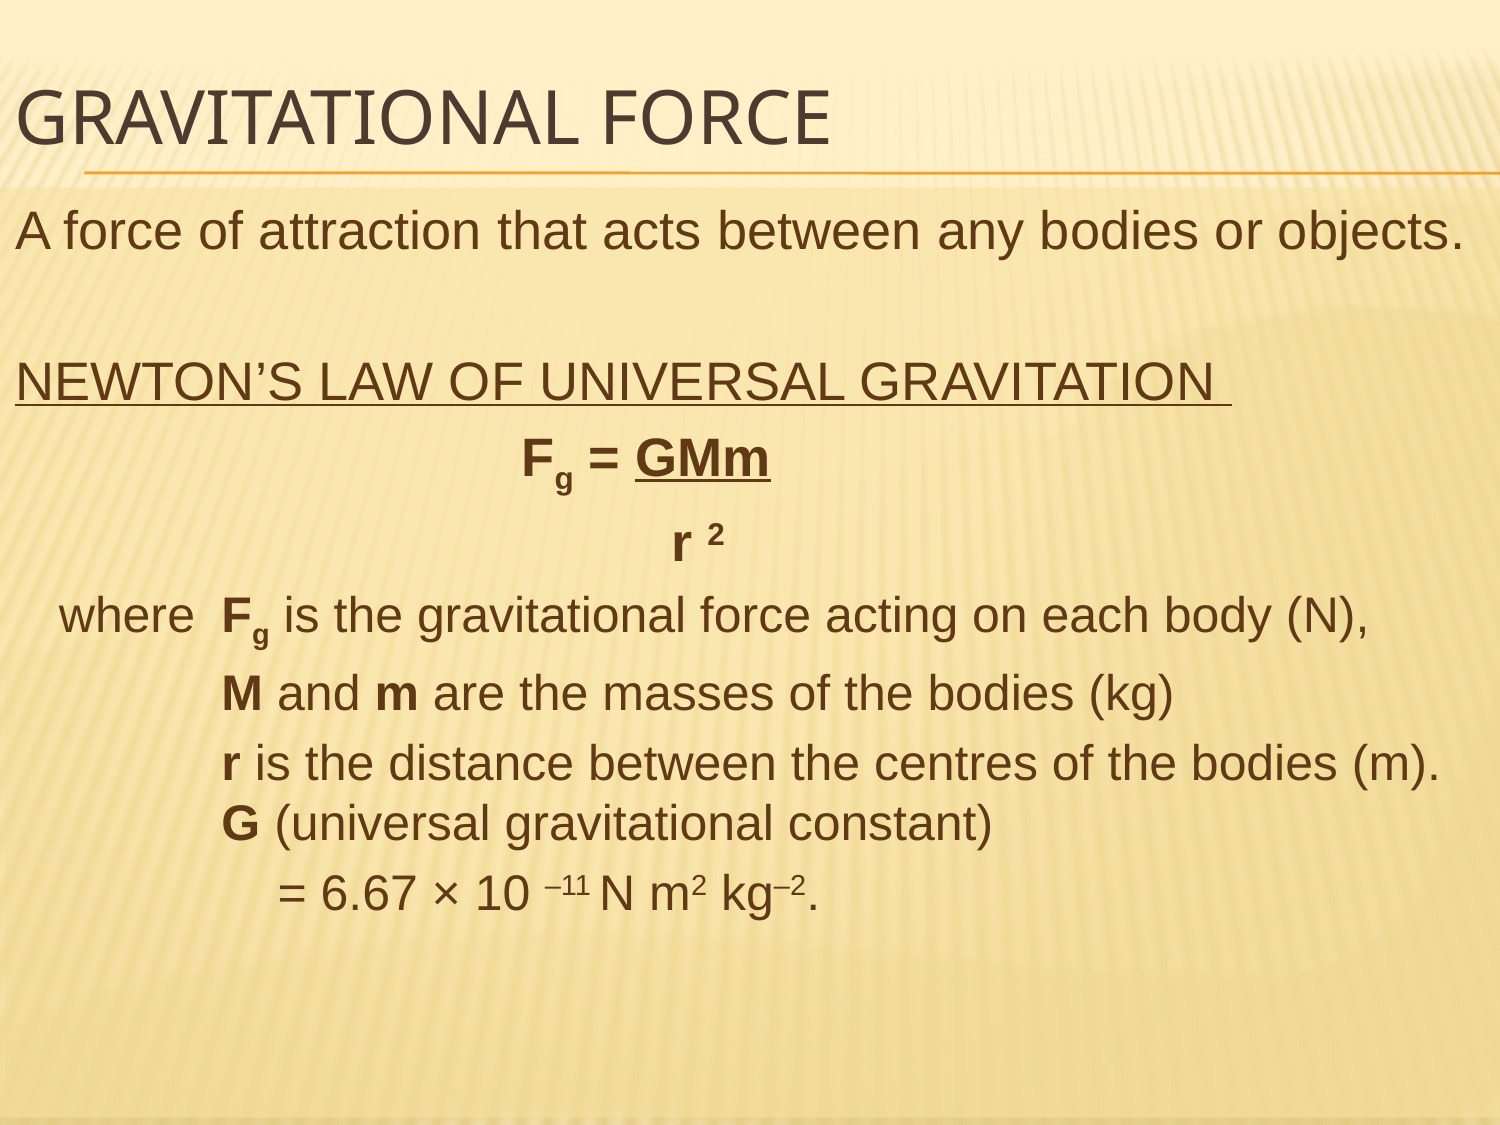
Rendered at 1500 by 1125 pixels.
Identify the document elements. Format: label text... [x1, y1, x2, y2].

text_box Gravitational FORCE [0, 46, 1500, 184]
list A force of attraction that acts between any bodies or objects. NEWTON’S LAW OF UNIVERSAL GRAVITATION Fg = GMm r 2 where Fg is the gravitational force acting on each body (N), M and m are the masses of the bodies (kg) r is the distance between the centres of the bodies (m). G (universal gravitational constant) = 6.67 × 10 –11 N m2 kg–2. [0, 187, 1500, 1118]
